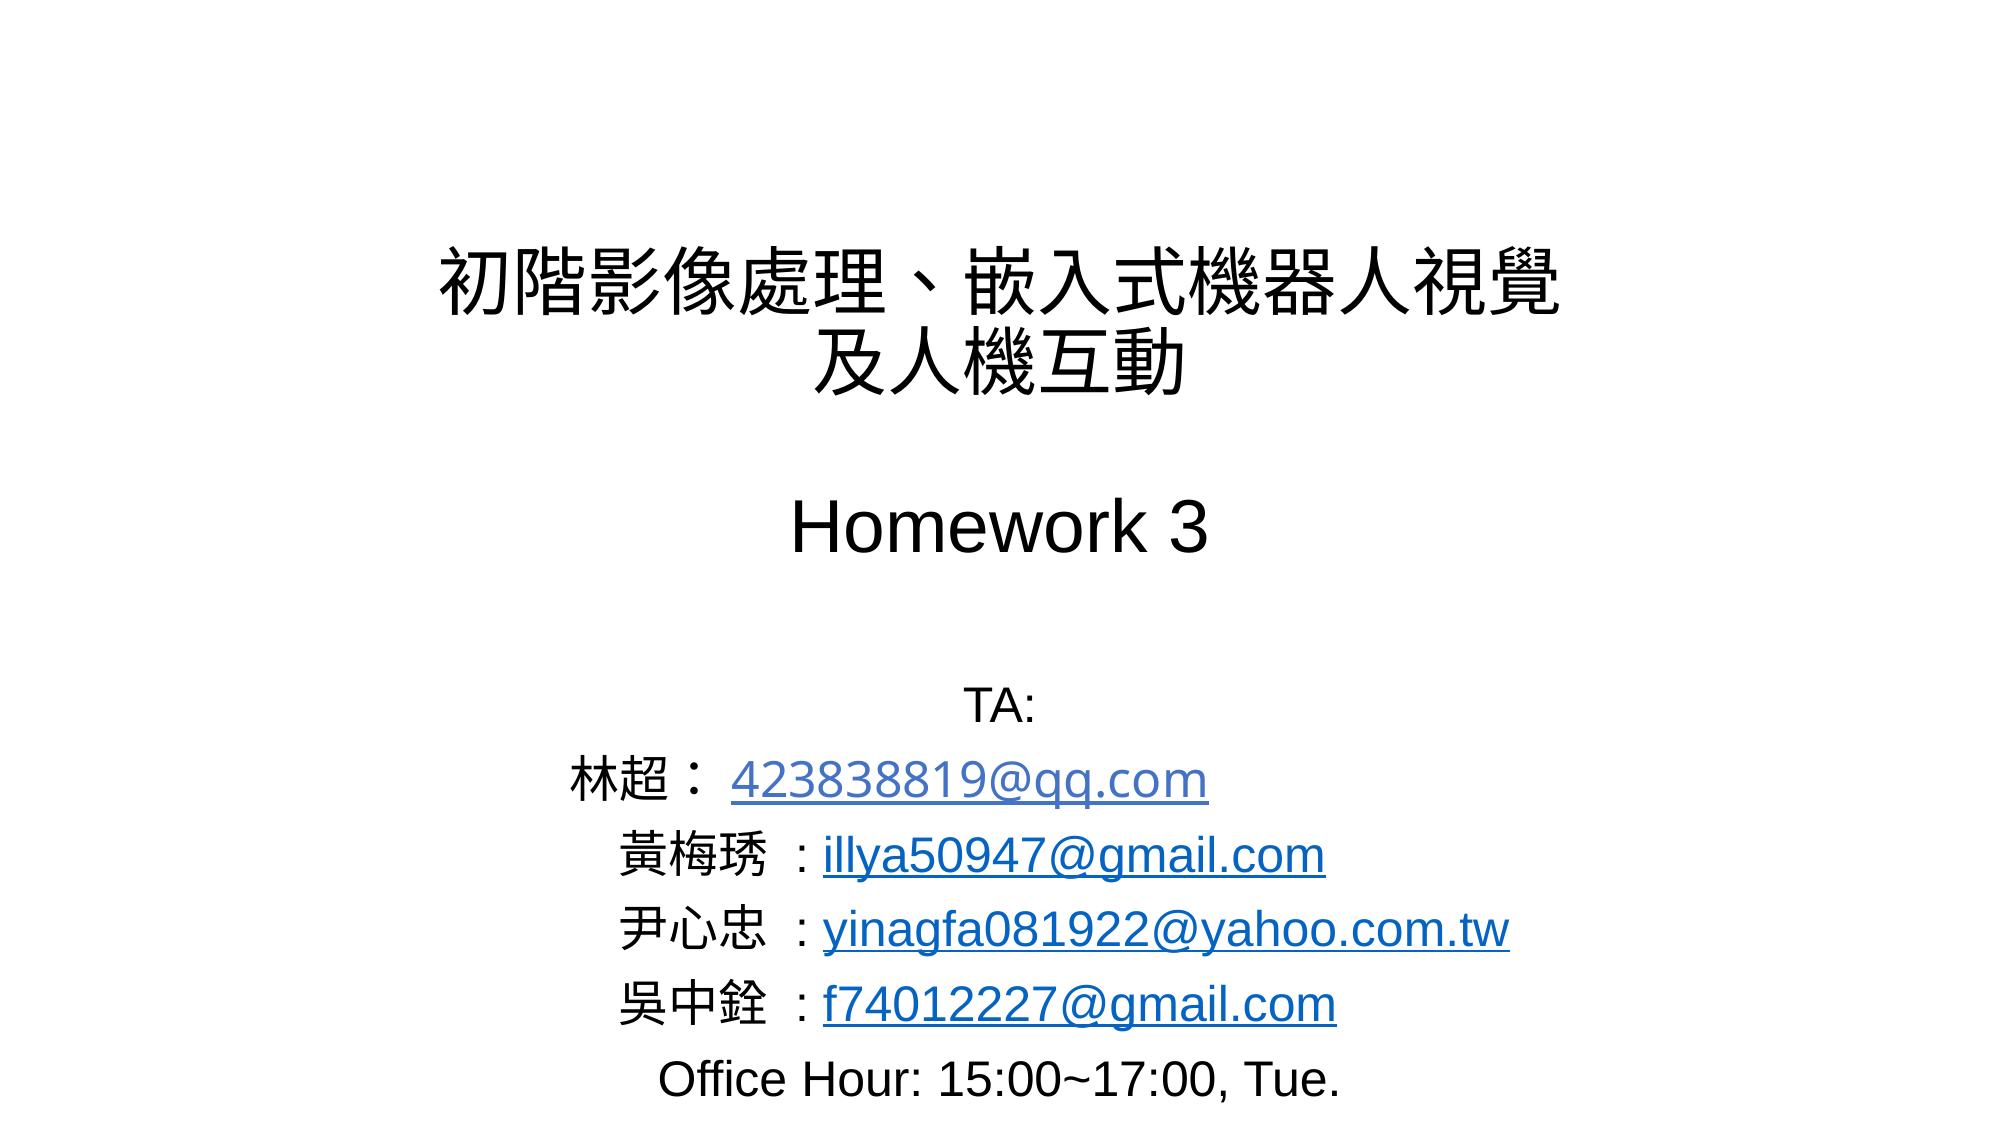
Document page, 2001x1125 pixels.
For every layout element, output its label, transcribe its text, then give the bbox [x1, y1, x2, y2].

title 初階影像處理、嵌入式機器人視覺 及人機互動 Homework 3 [249, 184, 1750, 576]
subtitle TA: 林超：423838819@qq.com 黃梅琇 : illya50947@gmail.com 尹心忠 : yinagfa081922@yahoo.com.tw 吳中銓 : f74012227@gmail.com Office Hour: 15:00~17:00, Tue. [249, 590, 1750, 1047]
